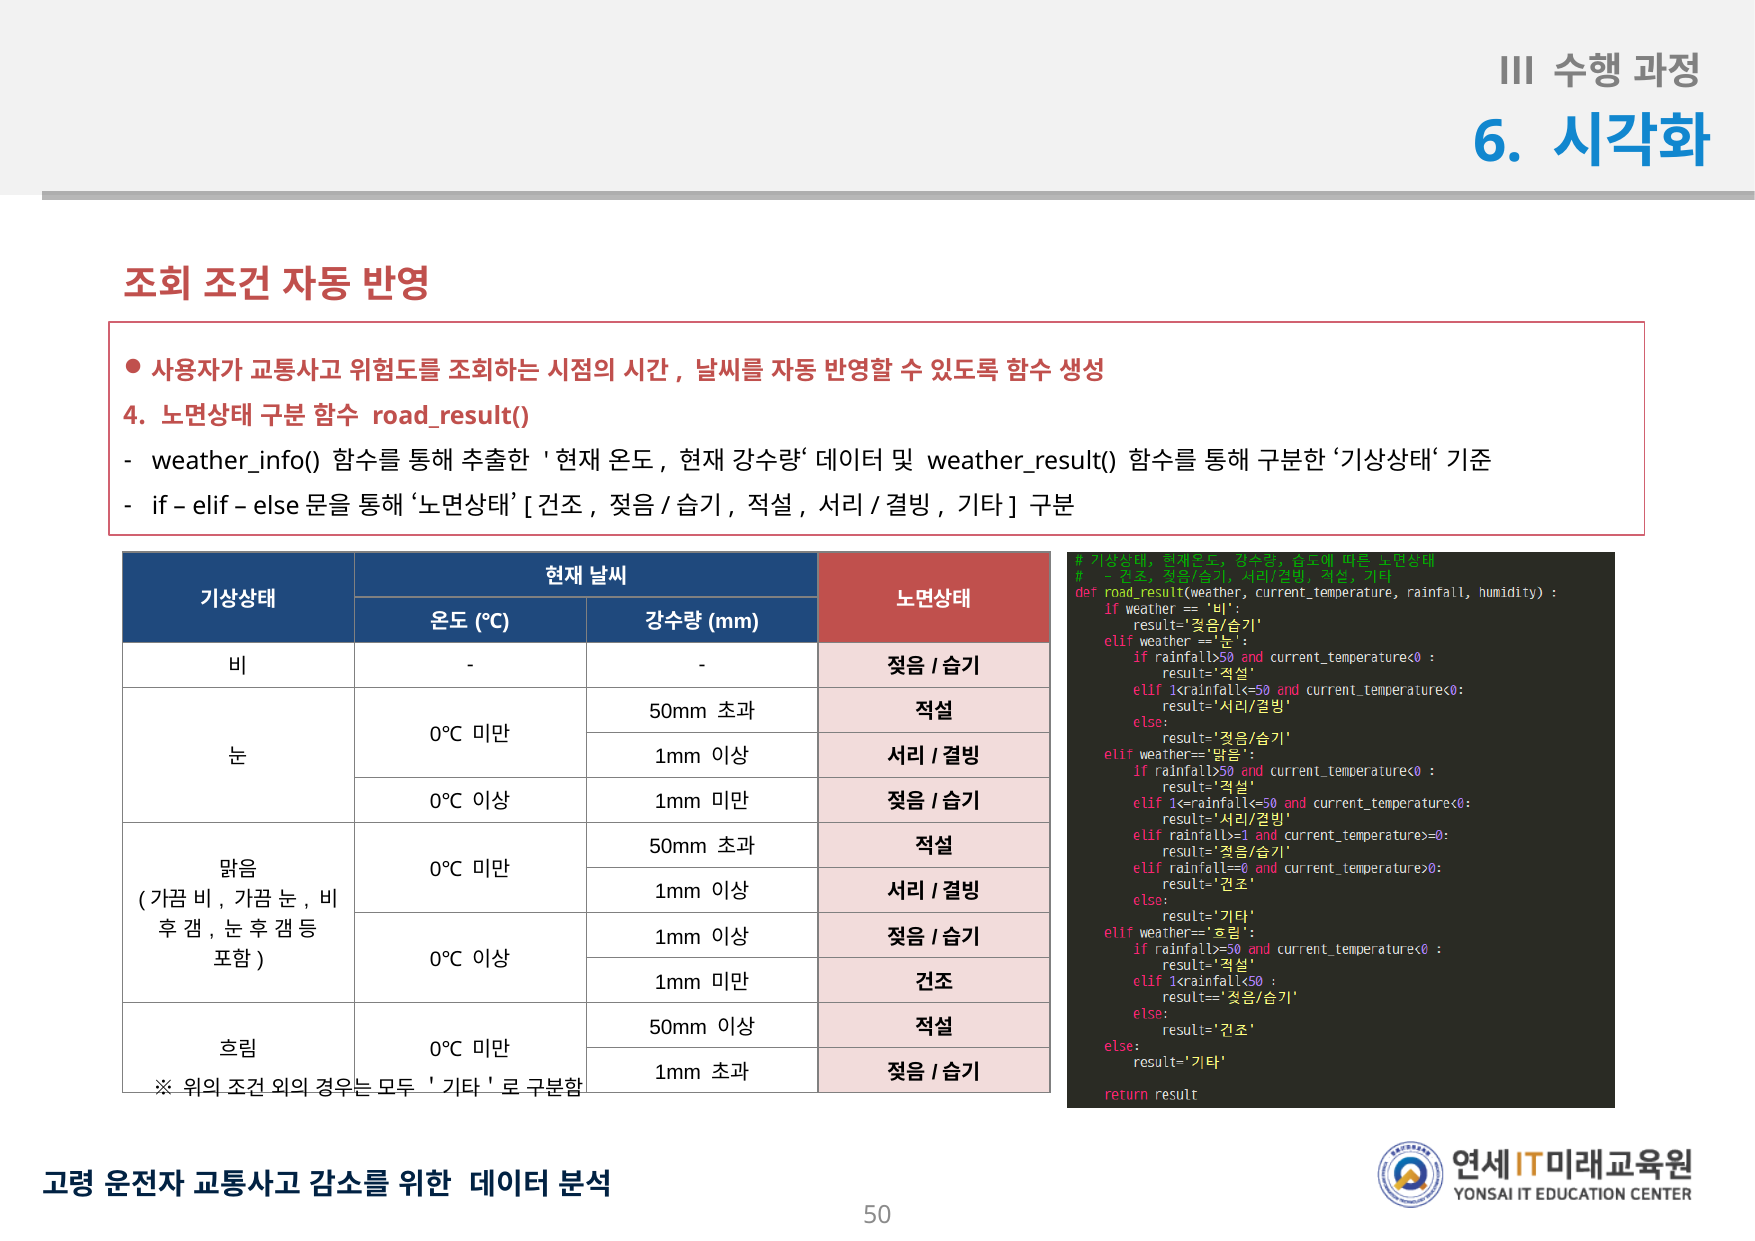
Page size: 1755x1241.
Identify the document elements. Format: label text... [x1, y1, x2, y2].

picture [1377, 1141, 1702, 1208]
table_cell 1mm 초과 [587, 1048, 817, 1092]
table_cell 적설 [819, 1003, 1049, 1047]
table_cell 서리/결빙 [819, 733, 1049, 777]
table_cell - [587, 643, 817, 687]
table_cell 비 [123, 643, 354, 687]
table_cell 젖음/습기 [819, 643, 1049, 687]
table_cell 50mm 초과 [587, 823, 817, 867]
table_cell 맑음 (가끔 비, 가끔 눈, 비 후 갬, 눈 후 갬 등 포함) [123, 823, 354, 1002]
table_cell 1mm 미만 [587, 958, 817, 1002]
table_cell 50mm 이상 [587, 1003, 817, 1047]
table_cell 젖음/습기 [819, 1048, 1049, 1092]
picture [42, 182, 1755, 209]
table_cell 1mm 이상 [587, 913, 817, 957]
table_cell 젖음/습기 [819, 913, 1049, 957]
text_box 사용자가 교통사고 위험도를 조회하는 시점의 시간, 날씨를 자동 반영할 수 있도록 함수 생성 노면상태 구분 함수 road_result() weather_info() 함수를 통해 추출한 '현재 온도, 현재 강수량‘ 데이터 및 weather_result() 함수를 통해 구분한 ‘기상상태‘ 기준 if – elif – else문을 통해 ‘노면상태’[건조, 젖음/습기, 적설, 서리/결빙, 기타] 구분 [107, 320, 1646, 537]
table_header 기상상태 [123, 553, 354, 642]
table_cell 젖음/습기 [819, 778, 1049, 822]
table_cell 0℃ 이상 [355, 778, 586, 822]
table_cell 건조 [819, 958, 1049, 1002]
table_cell 적설 [819, 688, 1049, 732]
table_cell 서리/결빙 [819, 868, 1049, 912]
table_cell 눈 [123, 688, 354, 822]
picture [1067, 551, 1615, 1108]
table_cell 0℃ 미만 [355, 1003, 586, 1067]
table_cell 0℃ 이상 [355, 913, 586, 1002]
table_cell 적설 [819, 823, 1049, 867]
text_box 조회 조건 자동 반영 [107, 244, 1646, 320]
table_cell 1mm 이상 [587, 868, 817, 912]
table_cell 1mm 이상 [587, 733, 817, 777]
table_cell - [355, 643, 586, 687]
table_cell 강수량(mm) [587, 598, 817, 642]
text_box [391, 39, 1728, 182]
table_header 노면상태 [819, 553, 1049, 642]
table_cell 0℃ 미만 [355, 688, 586, 777]
table_cell 50mm 초과 [587, 688, 817, 732]
table_cell 온도(℃) [355, 598, 586, 642]
table_header 현재 날씨 [355, 553, 817, 596]
table_cell 0℃ 미만 [355, 823, 586, 912]
text_box ※ 위의 조건 외의 경우는 모두 ＇기타＇로 구분함 [138, 1067, 598, 1107]
table_cell 1mm 미만 [587, 778, 817, 822]
slide_number 50 [702, 1185, 1053, 1241]
table_cell 흐림 [123, 1003, 354, 1092]
